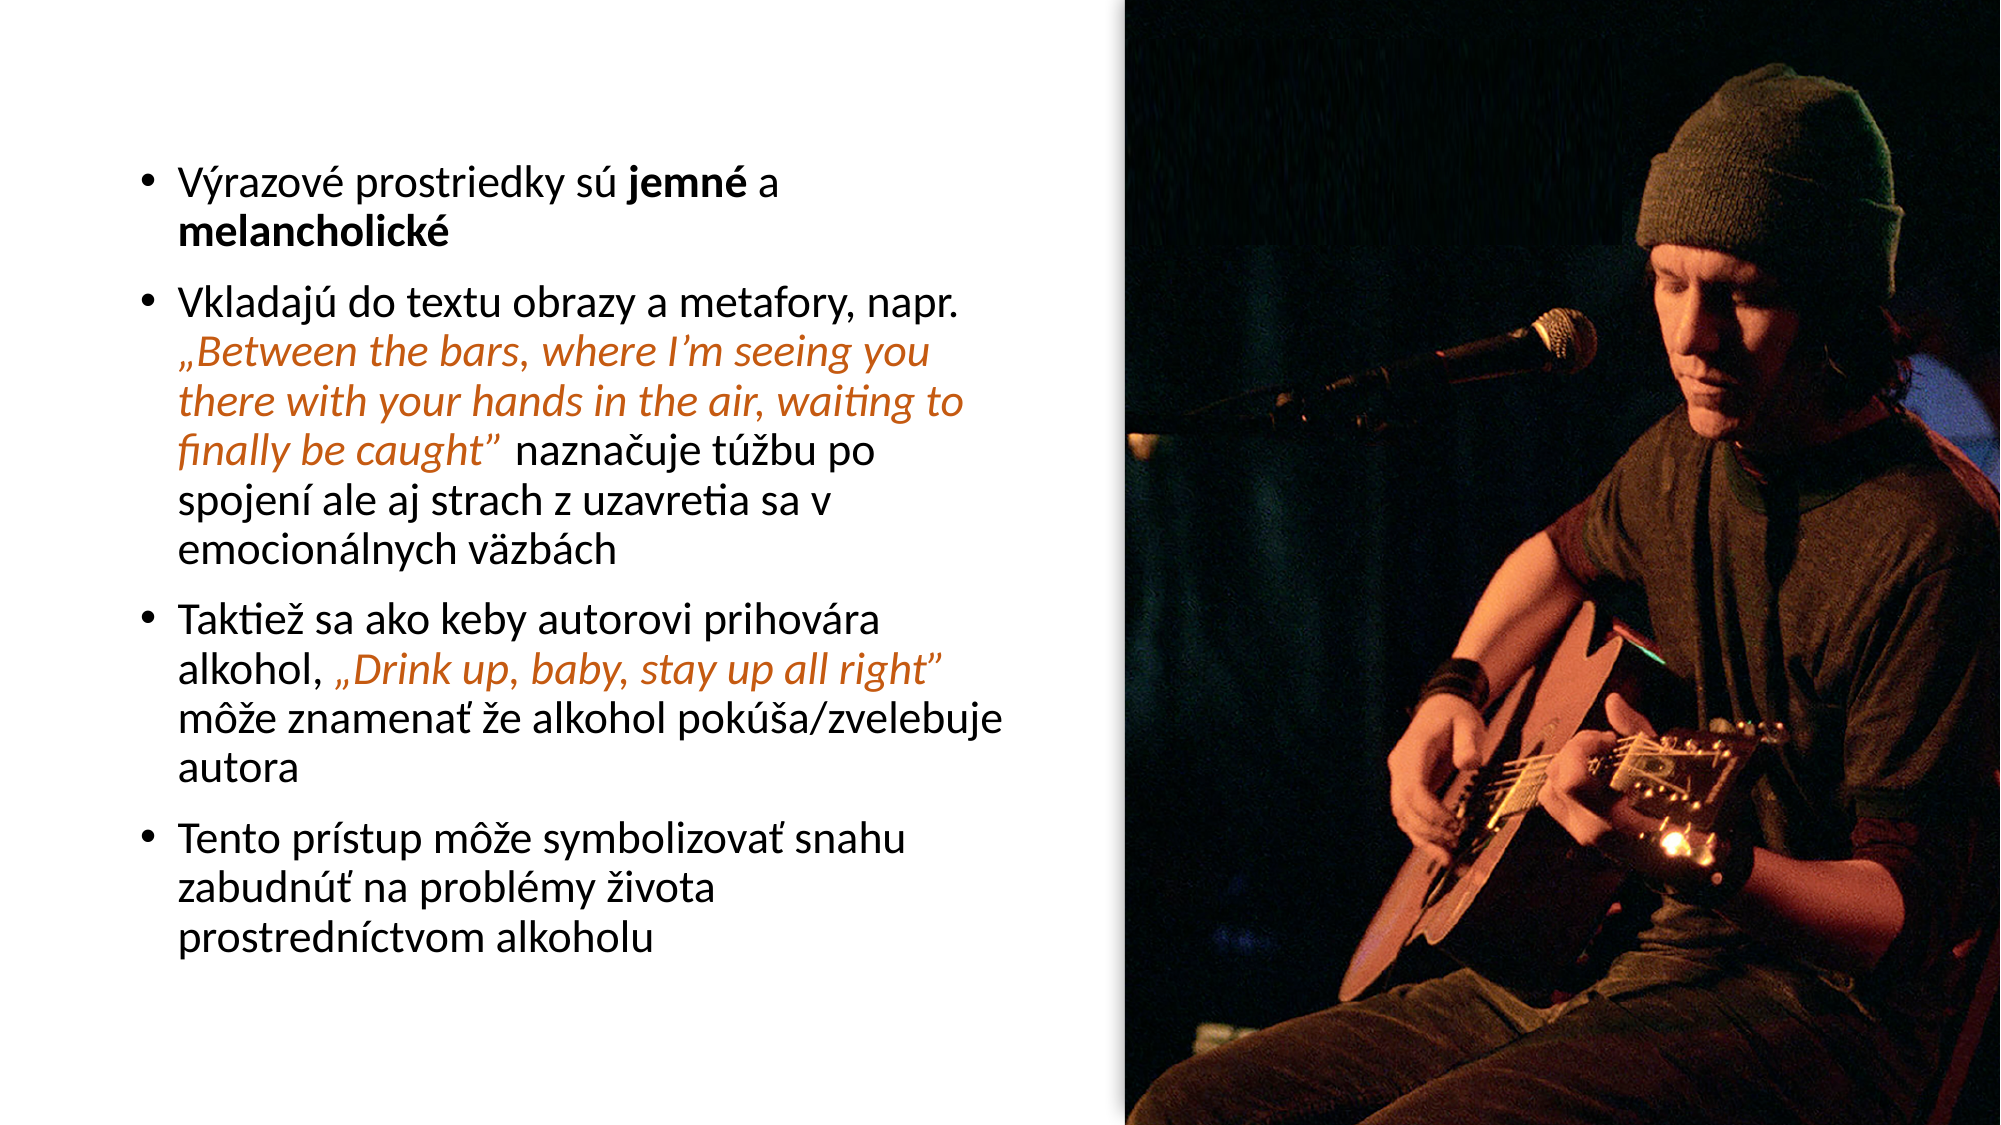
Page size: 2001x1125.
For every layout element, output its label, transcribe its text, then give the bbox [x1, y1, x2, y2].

text_box [0, 0, 1124, 1125]
list Výrazové prostriedky sú jemné a melancholické Vkladajú do textu obrazy a metafory, napr. „Between the bars, where I’m seeing you there with your hands in the air, waiting to finally be caught” naznačuje túžbu po spojení ale aj strach z uzavretia sa v emocionálnych väzbách Taktiež sa ako keby autorovi prihovára alkohol, „Drink up, baby, stay up all right” môže znamenať že alkohol pokúša/zvelebuje autora Tento prístup môže symbolizovať snahu zabudnúť na problémy života prostredníctvom alkoholu [124, 96, 1028, 1024]
picture [1124, 0, 2000, 1125]
